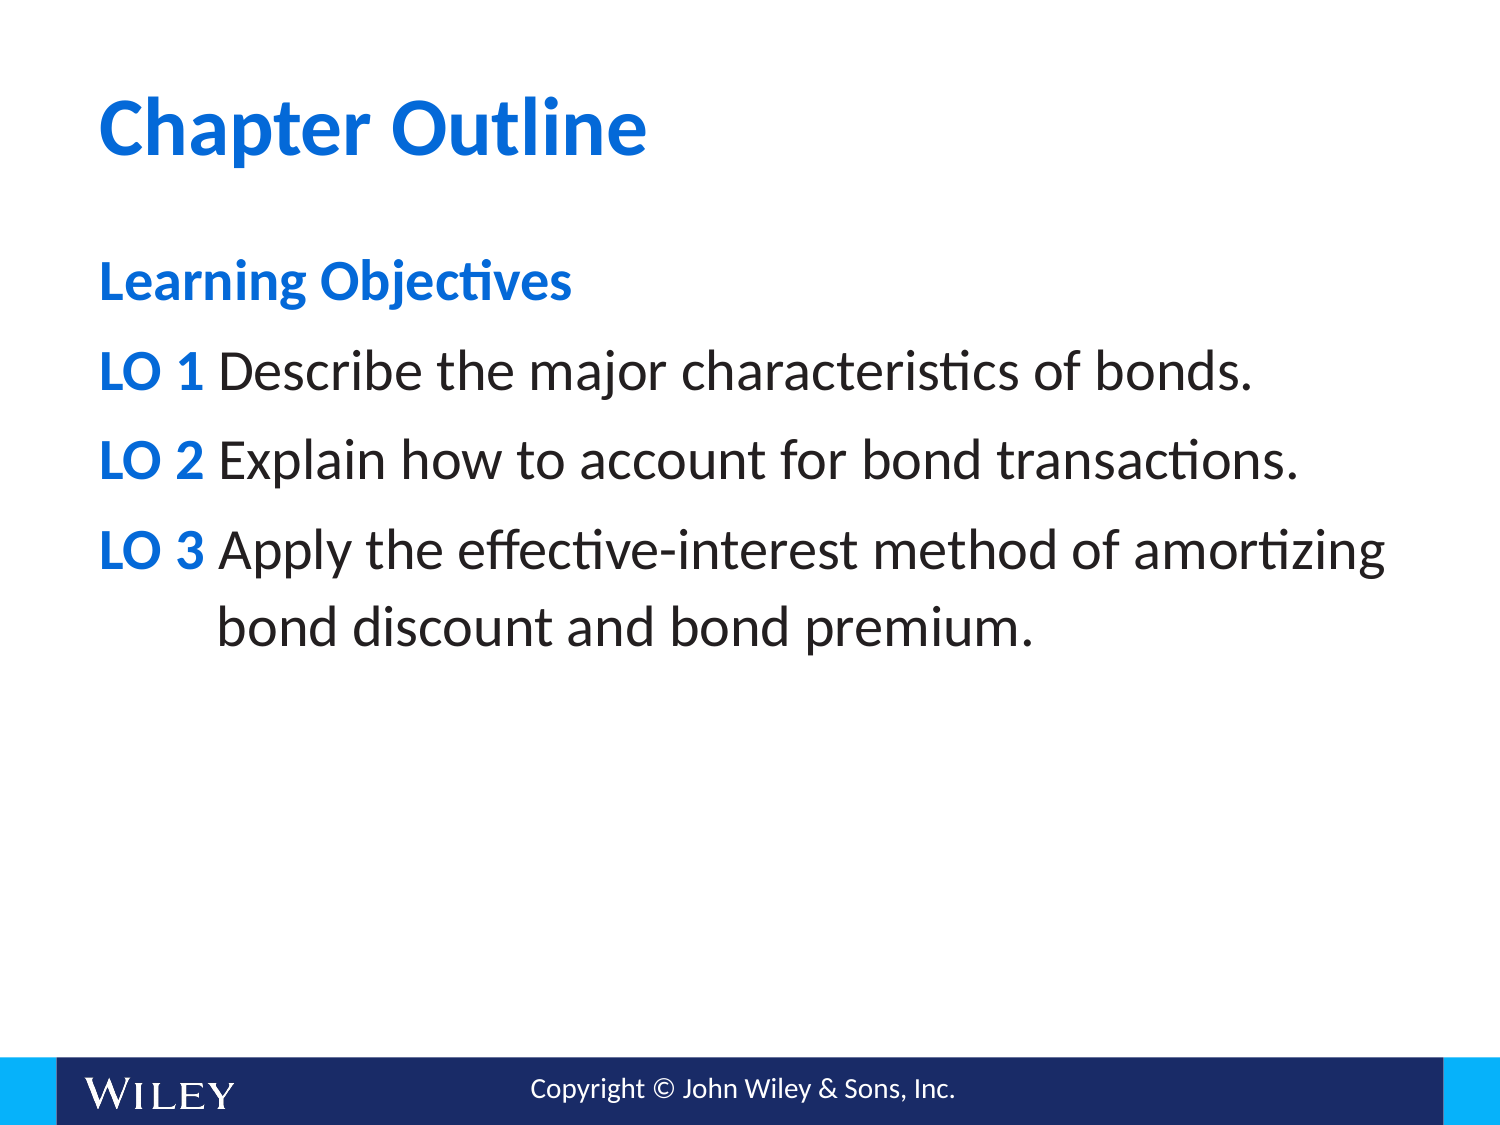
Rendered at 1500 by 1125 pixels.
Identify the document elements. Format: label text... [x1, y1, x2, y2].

title Chapter Outline [84, 75, 1416, 215]
list Learning Objectives LO 1 Describe the major characteristics of bonds. LO 2 Explain how to account for bond transactions. LO 3 Apply the effective-interest method of amortizing bond discount and bond premium. [84, 227, 1416, 1042]
